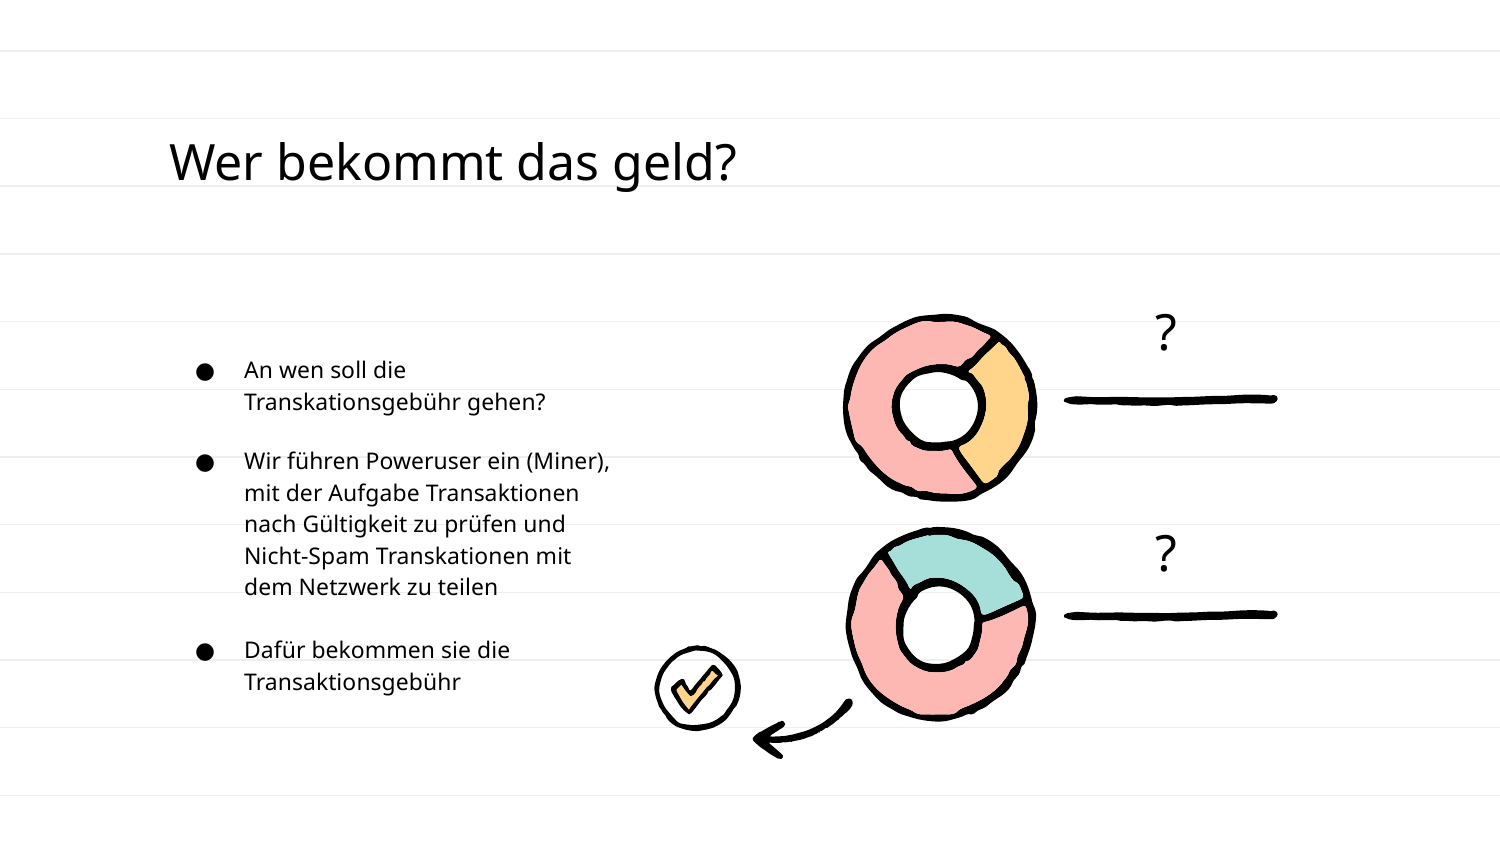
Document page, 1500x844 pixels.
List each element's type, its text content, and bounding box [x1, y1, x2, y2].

text_box [1063, 396, 1139, 406]
text_box [1202, 394, 1278, 405]
text_box [1063, 611, 1139, 622]
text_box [653, 644, 742, 732]
title ? [1139, 285, 1202, 407]
title ? [1139, 506, 1202, 627]
subtitle An wen soll die Transkationsgebühr gehen? Wir führen Poweruser ein (Miner), mit der Aufgabe Transaktionen nach Gültigkeit zu prüfen und Nicht-Spam Transkationen mit dem Netzwerk zu teilen Dafür bekommen sie die Transaktionsgebühr [154, 337, 633, 468]
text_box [824, 293, 1057, 524]
text_box [752, 709, 838, 759]
title Wer bekommt das geld? [154, 84, 1351, 205]
text_box [1202, 610, 1278, 621]
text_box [844, 526, 1037, 722]
